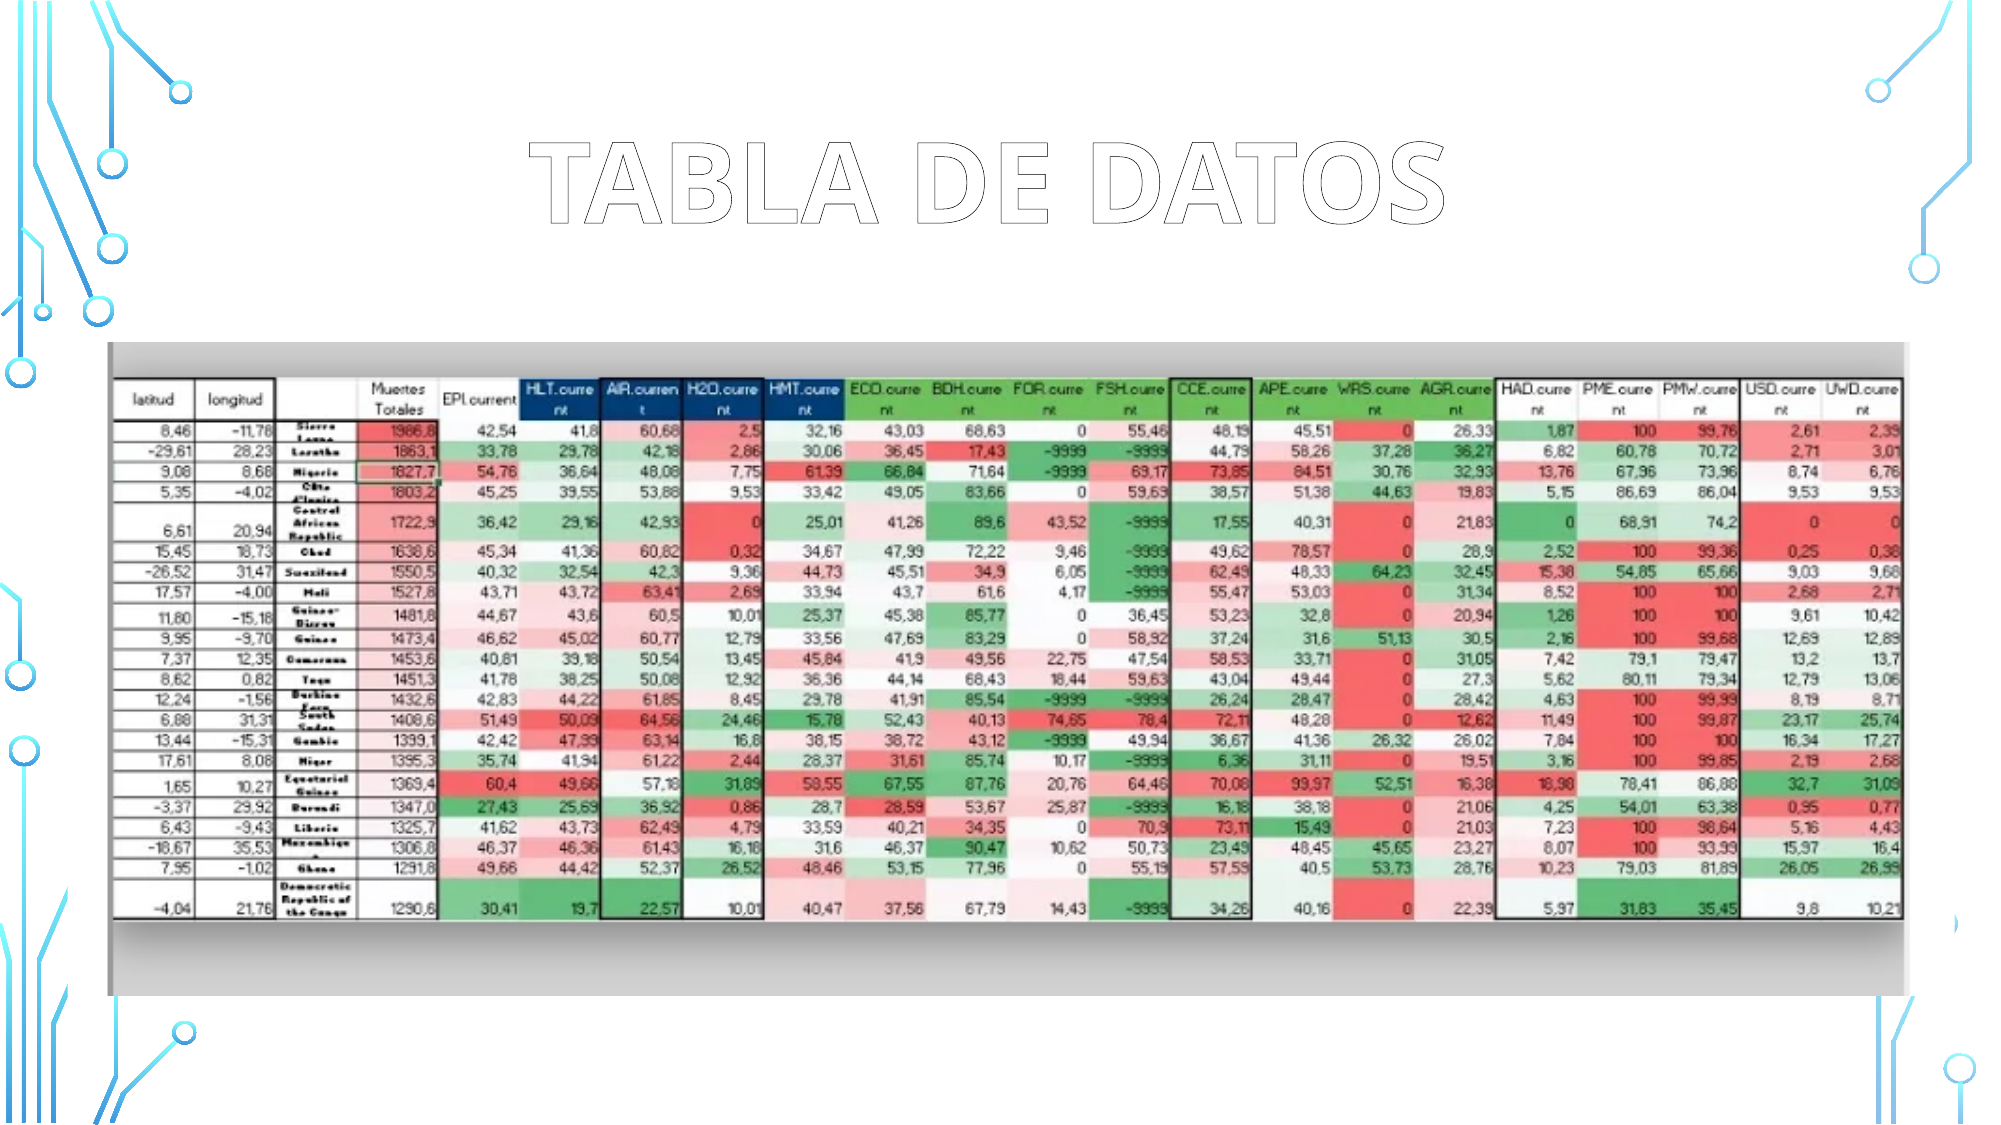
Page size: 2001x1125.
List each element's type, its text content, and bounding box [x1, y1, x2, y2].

text_box TABLA DE DATOS [512, 103, 1464, 253]
picture [67, 342, 1955, 996]
